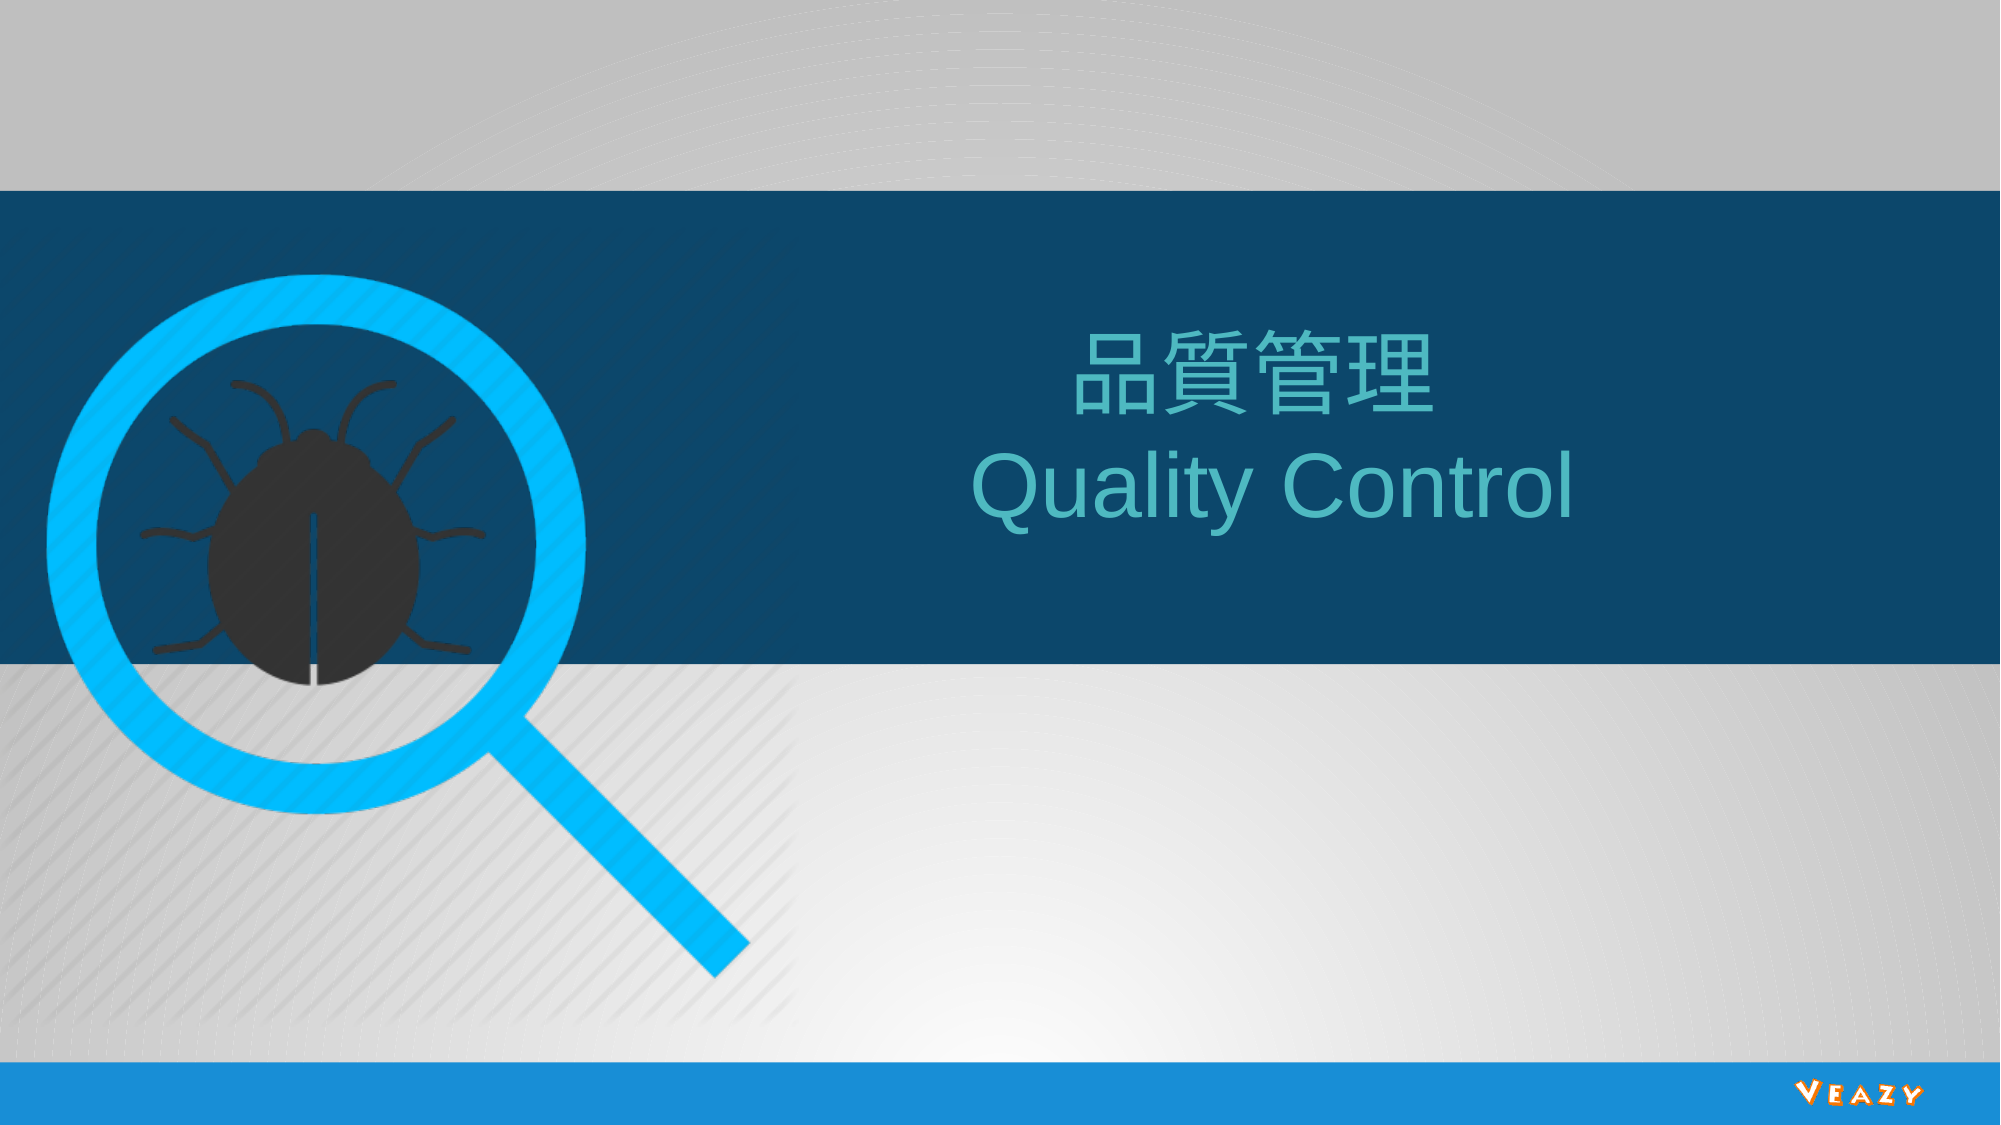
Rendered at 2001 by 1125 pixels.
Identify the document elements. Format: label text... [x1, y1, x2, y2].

picture [0, 226, 799, 1027]
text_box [0, 1062, 2000, 1125]
text_box [0, 190, 2000, 665]
text_box 品質管理 Quality Control [954, 308, 1592, 544]
